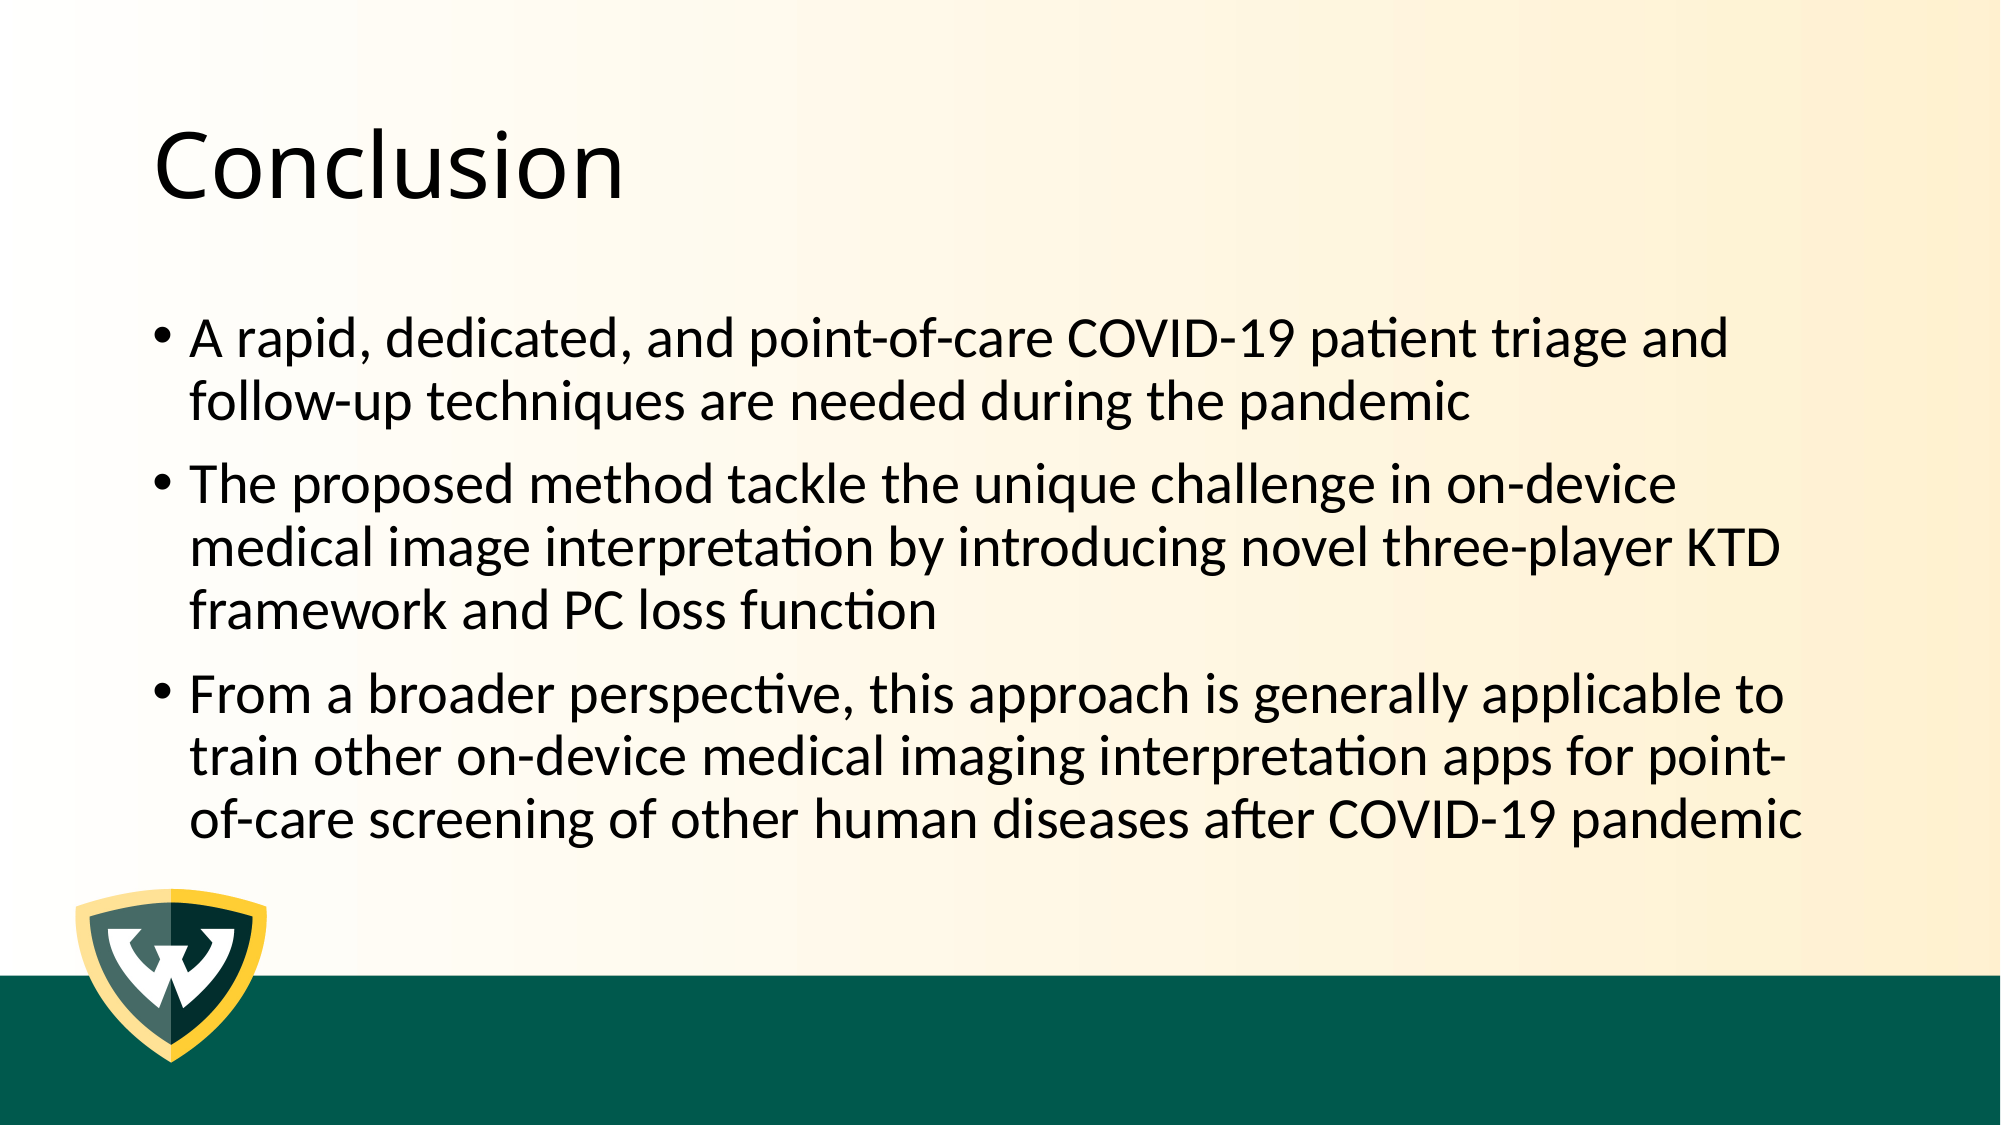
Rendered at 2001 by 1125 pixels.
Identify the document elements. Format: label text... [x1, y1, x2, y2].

picture [0, 0, 2001, 1125]
list A rapid, dedicated, and point-of-care COVID-19 patient triage and follow-up techniques are needed during the pandemic The proposed method tackle the unique challenge in on-device medical image interpretation by introducing novel three-player KTD framework and PC loss function From a broader perspective, this approach is generally applicable to train other on-device medical imaging interpretation apps for point-of-care screening of other human diseases after COVID-19 pandemic [137, 299, 1863, 1014]
title Conclusion [137, 59, 1863, 278]
